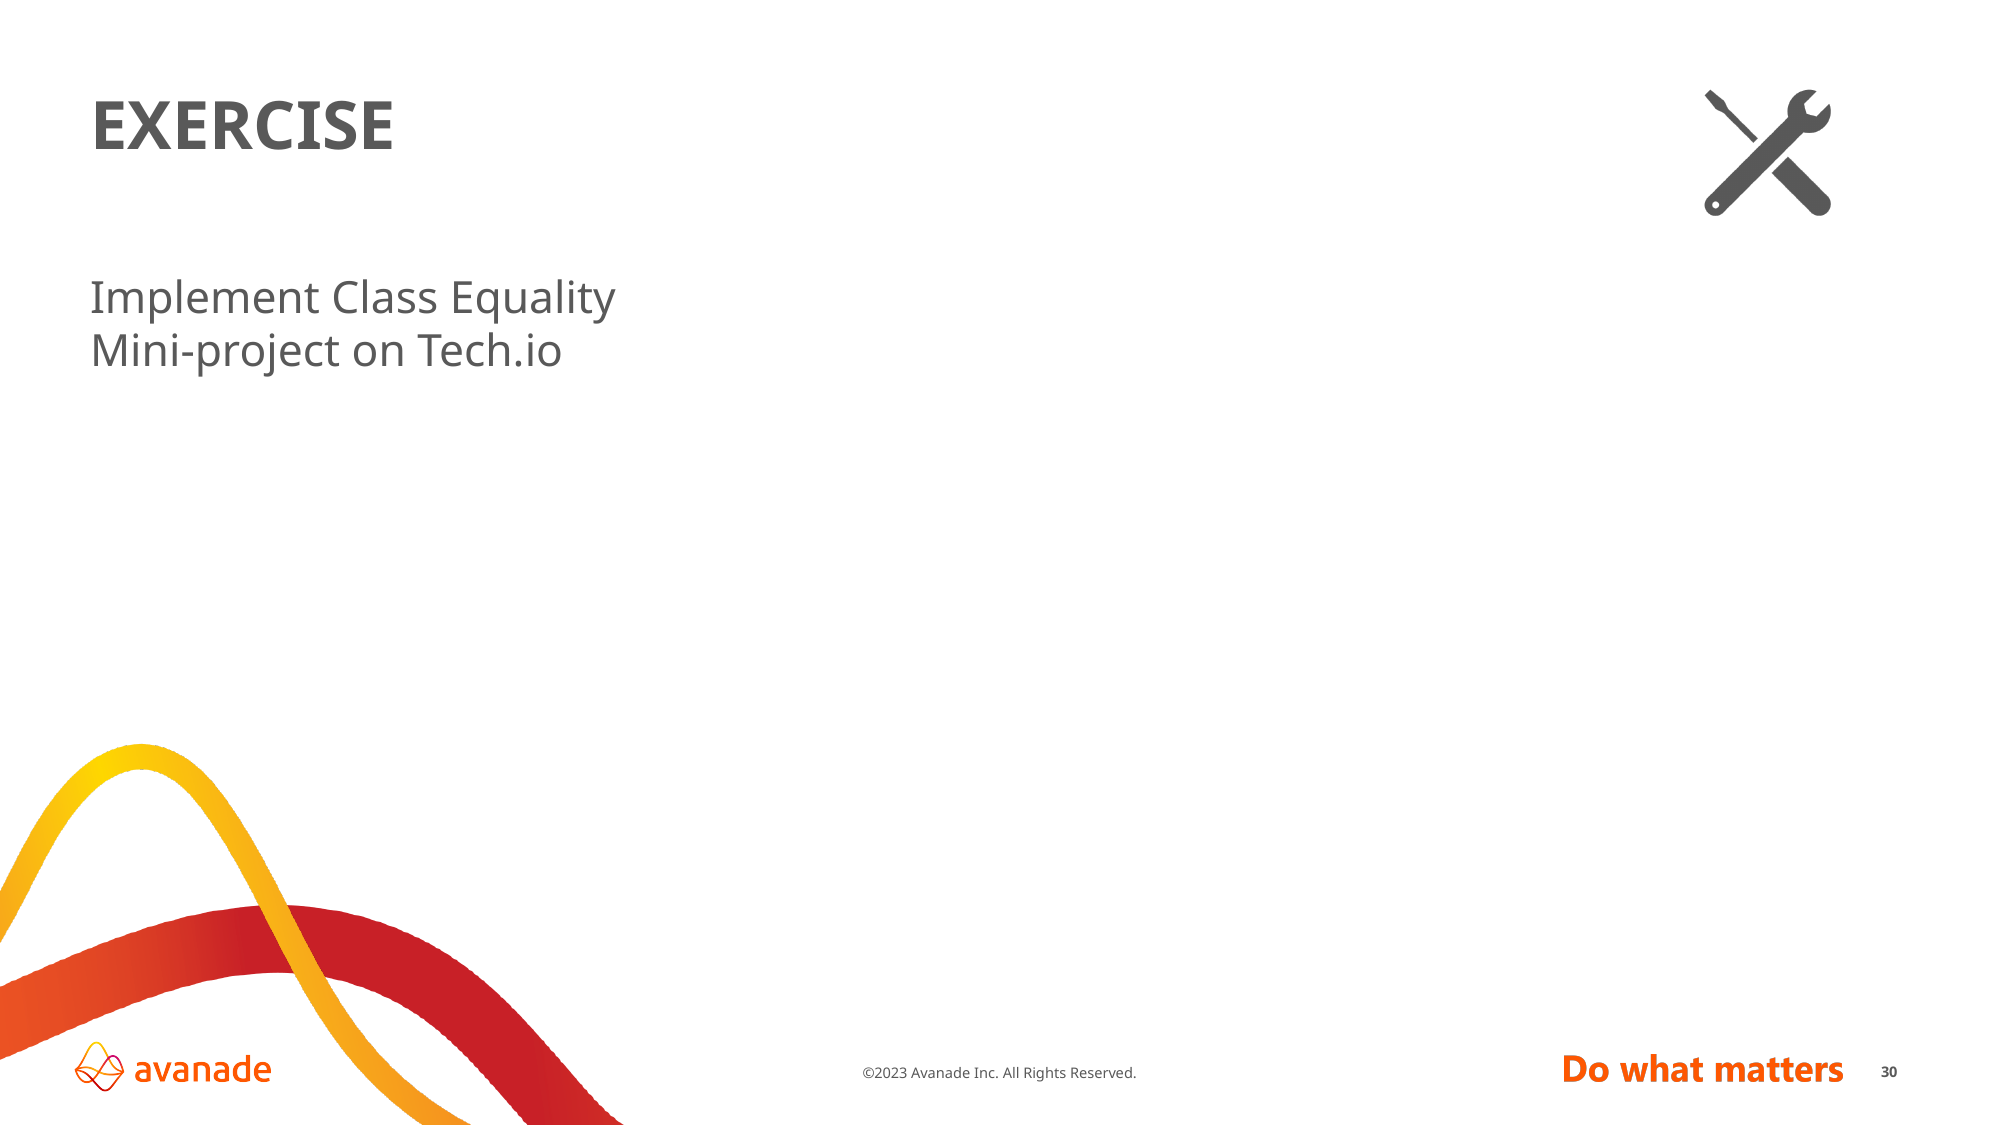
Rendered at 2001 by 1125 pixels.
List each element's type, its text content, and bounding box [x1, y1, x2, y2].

picture [1564, 1054, 1843, 1082]
picture [0, 728, 641, 1125]
slide_number 30 [1850, 1043, 1913, 1103]
picture [1692, 77, 1843, 228]
title EXERCISE [75, 75, 1913, 175]
list Implement Class Equality Mini-project on Tech.io [75, 261, 1913, 951]
